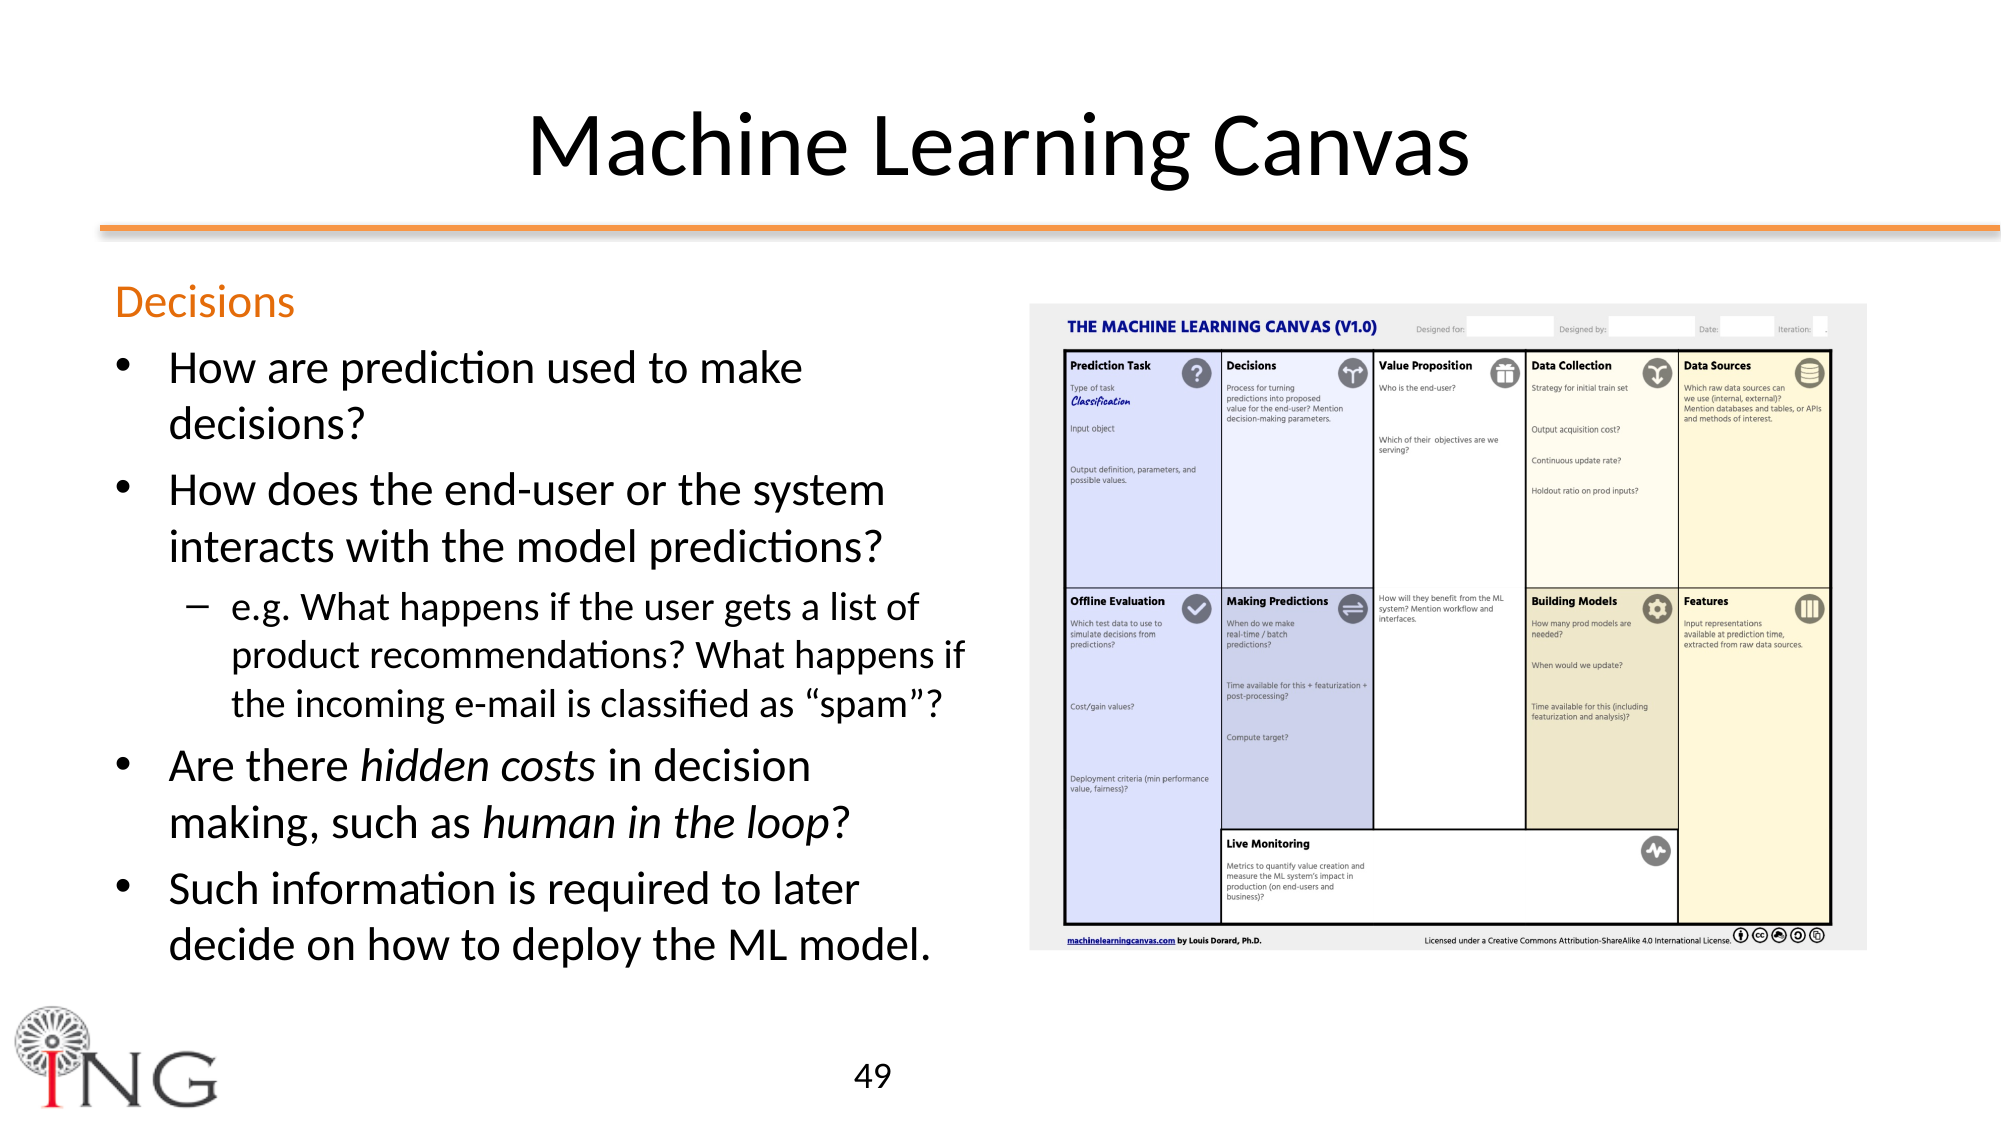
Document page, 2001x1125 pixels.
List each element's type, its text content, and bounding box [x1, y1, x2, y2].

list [1016, 294, 1901, 973]
picture [0, 987, 244, 1125]
title Machine Learning Canvas [99, 45, 1900, 233]
slide_number 49 [839, 1043, 1900, 1104]
list Decisions How are prediction used to make decisions? How does the end-user or the system interacts with the model predictions? e.g. What happens if the user gets a list of product recommendations? What happens if the incoming e-mail is classified as “spam”? Are there hidden costs in decision making, such as human in the loop? Such information is required to later decide on how to deploy the ML model. [99, 262, 984, 1005]
